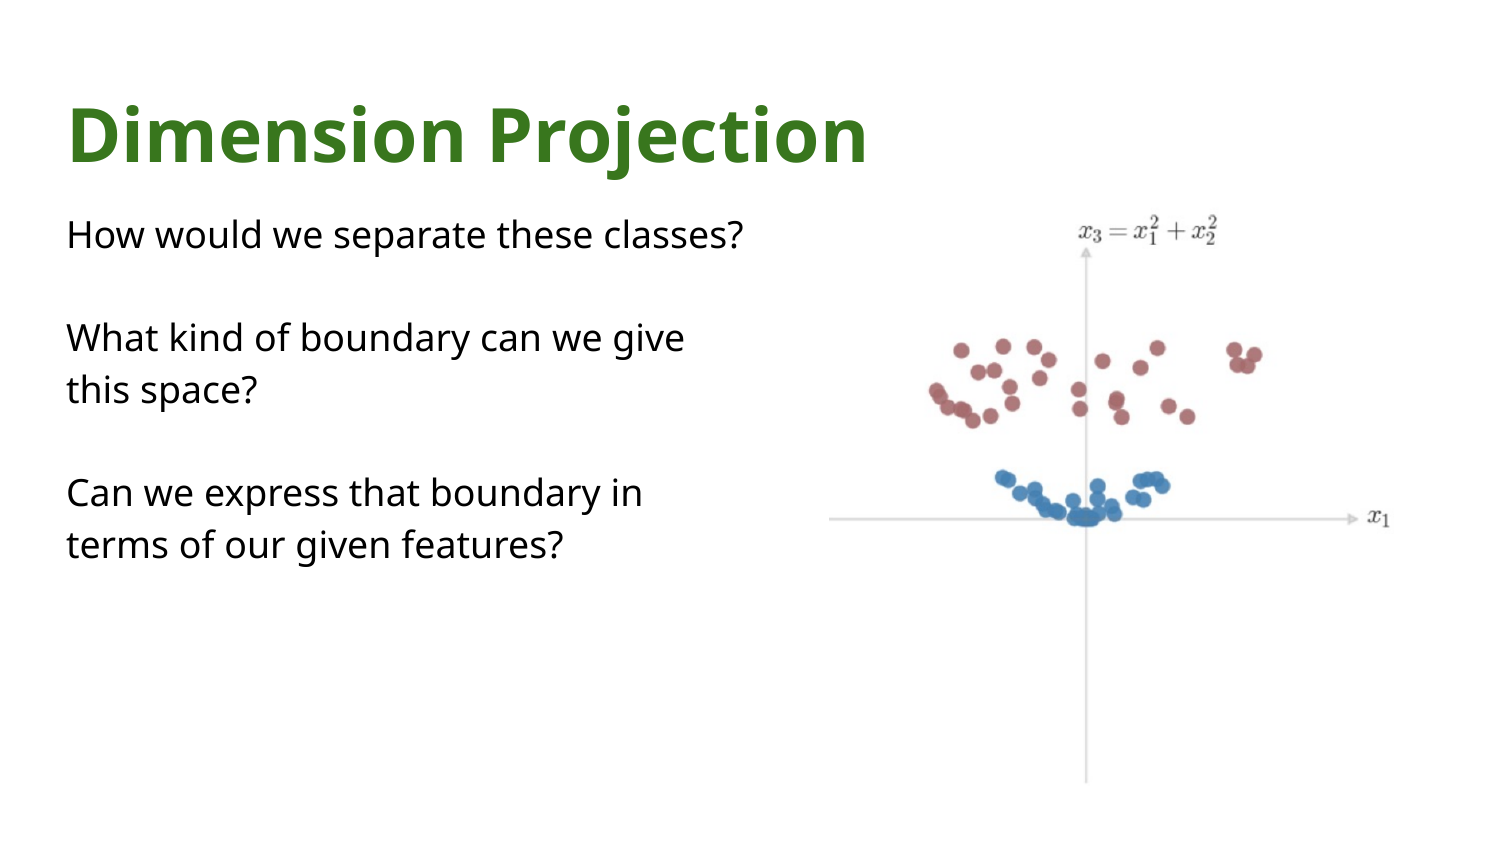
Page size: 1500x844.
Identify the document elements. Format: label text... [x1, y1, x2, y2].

list How would we separate these classes? What kind of boundary can we give this space? Can we express that boundary in terms of our given features? [51, 189, 1449, 750]
title Dimension Projection [51, 72, 1449, 167]
picture [829, 198, 1398, 787]
